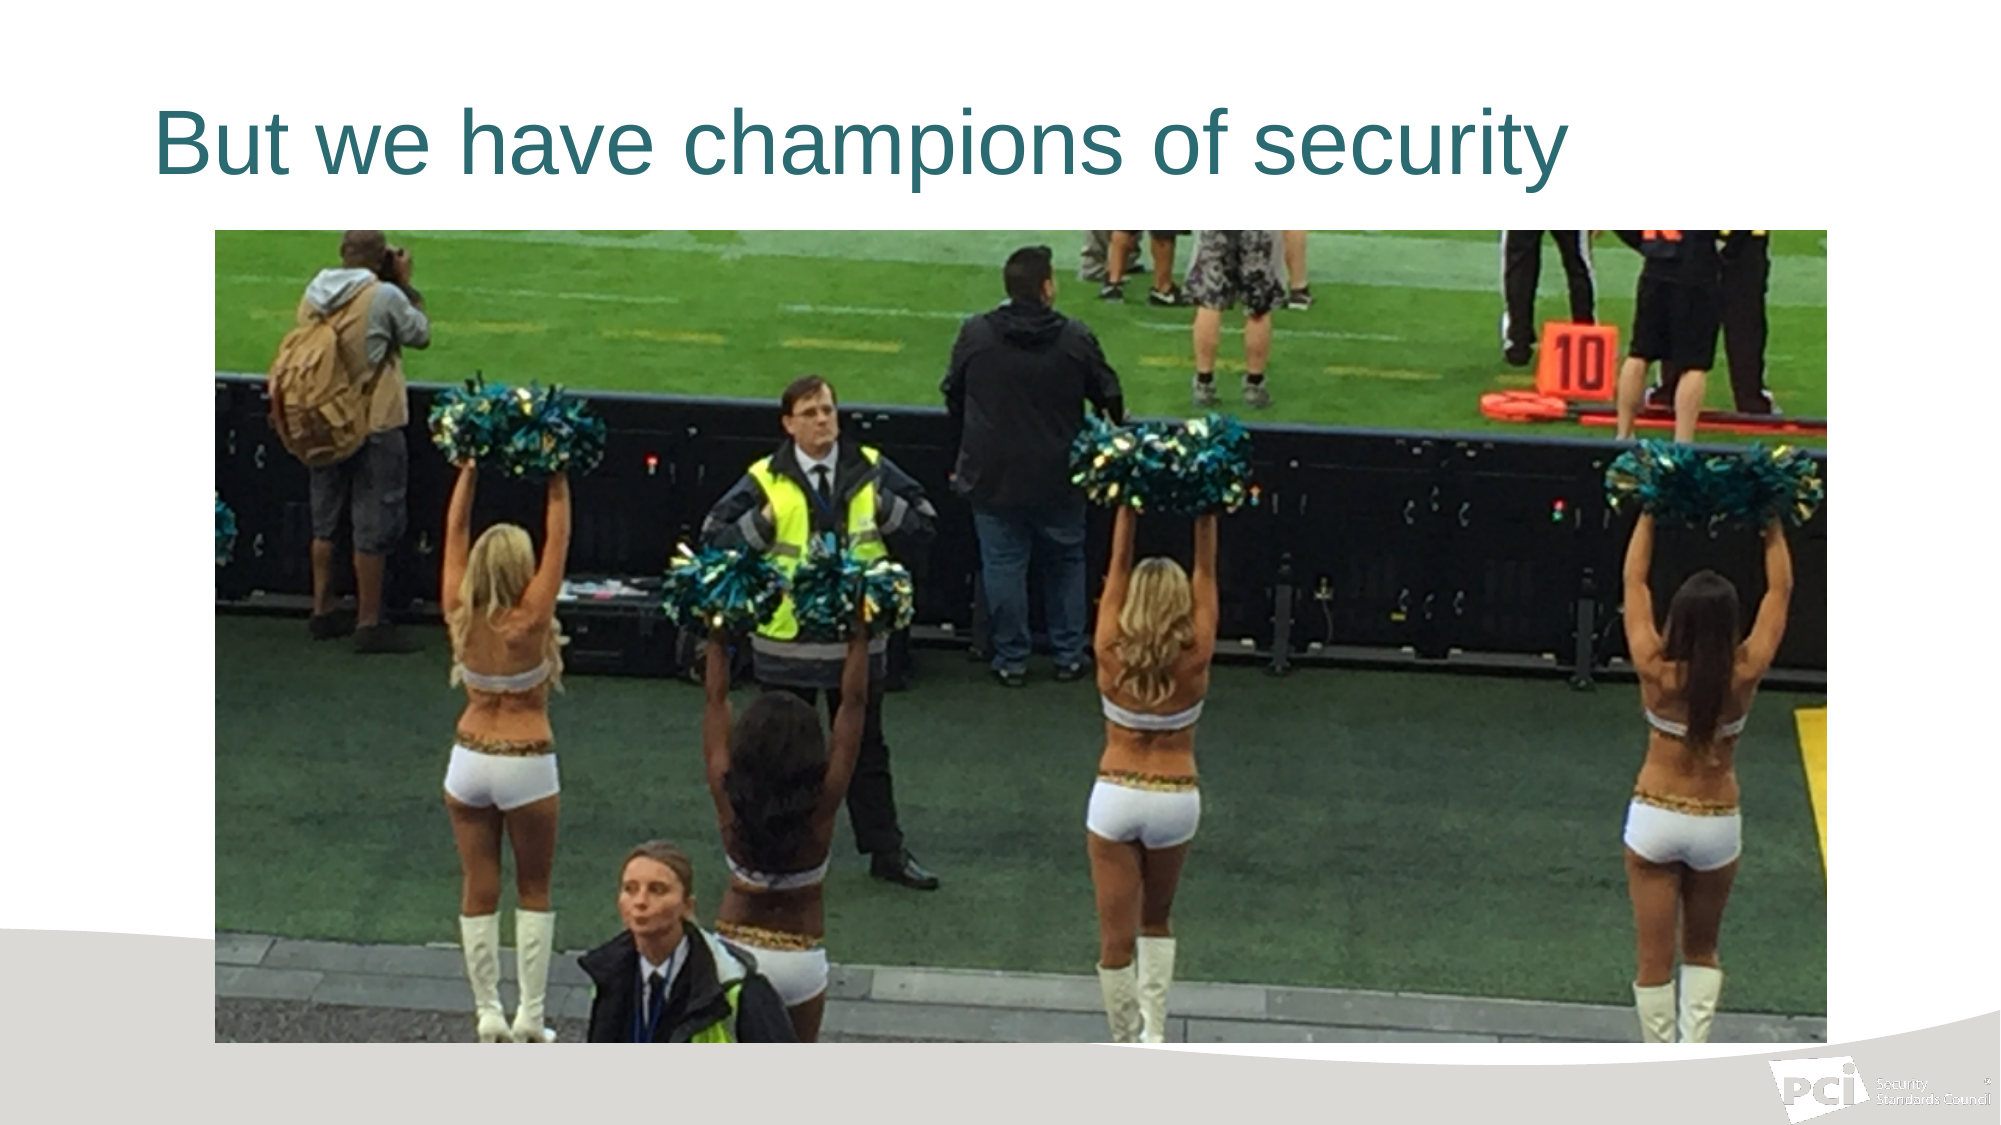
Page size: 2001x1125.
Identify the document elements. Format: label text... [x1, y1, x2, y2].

picture [215, 230, 1828, 1043]
title But we have champions of security [137, 59, 1863, 231]
slide_number 13 [1412, 1042, 1863, 1103]
picture [1768, 1056, 1991, 1125]
